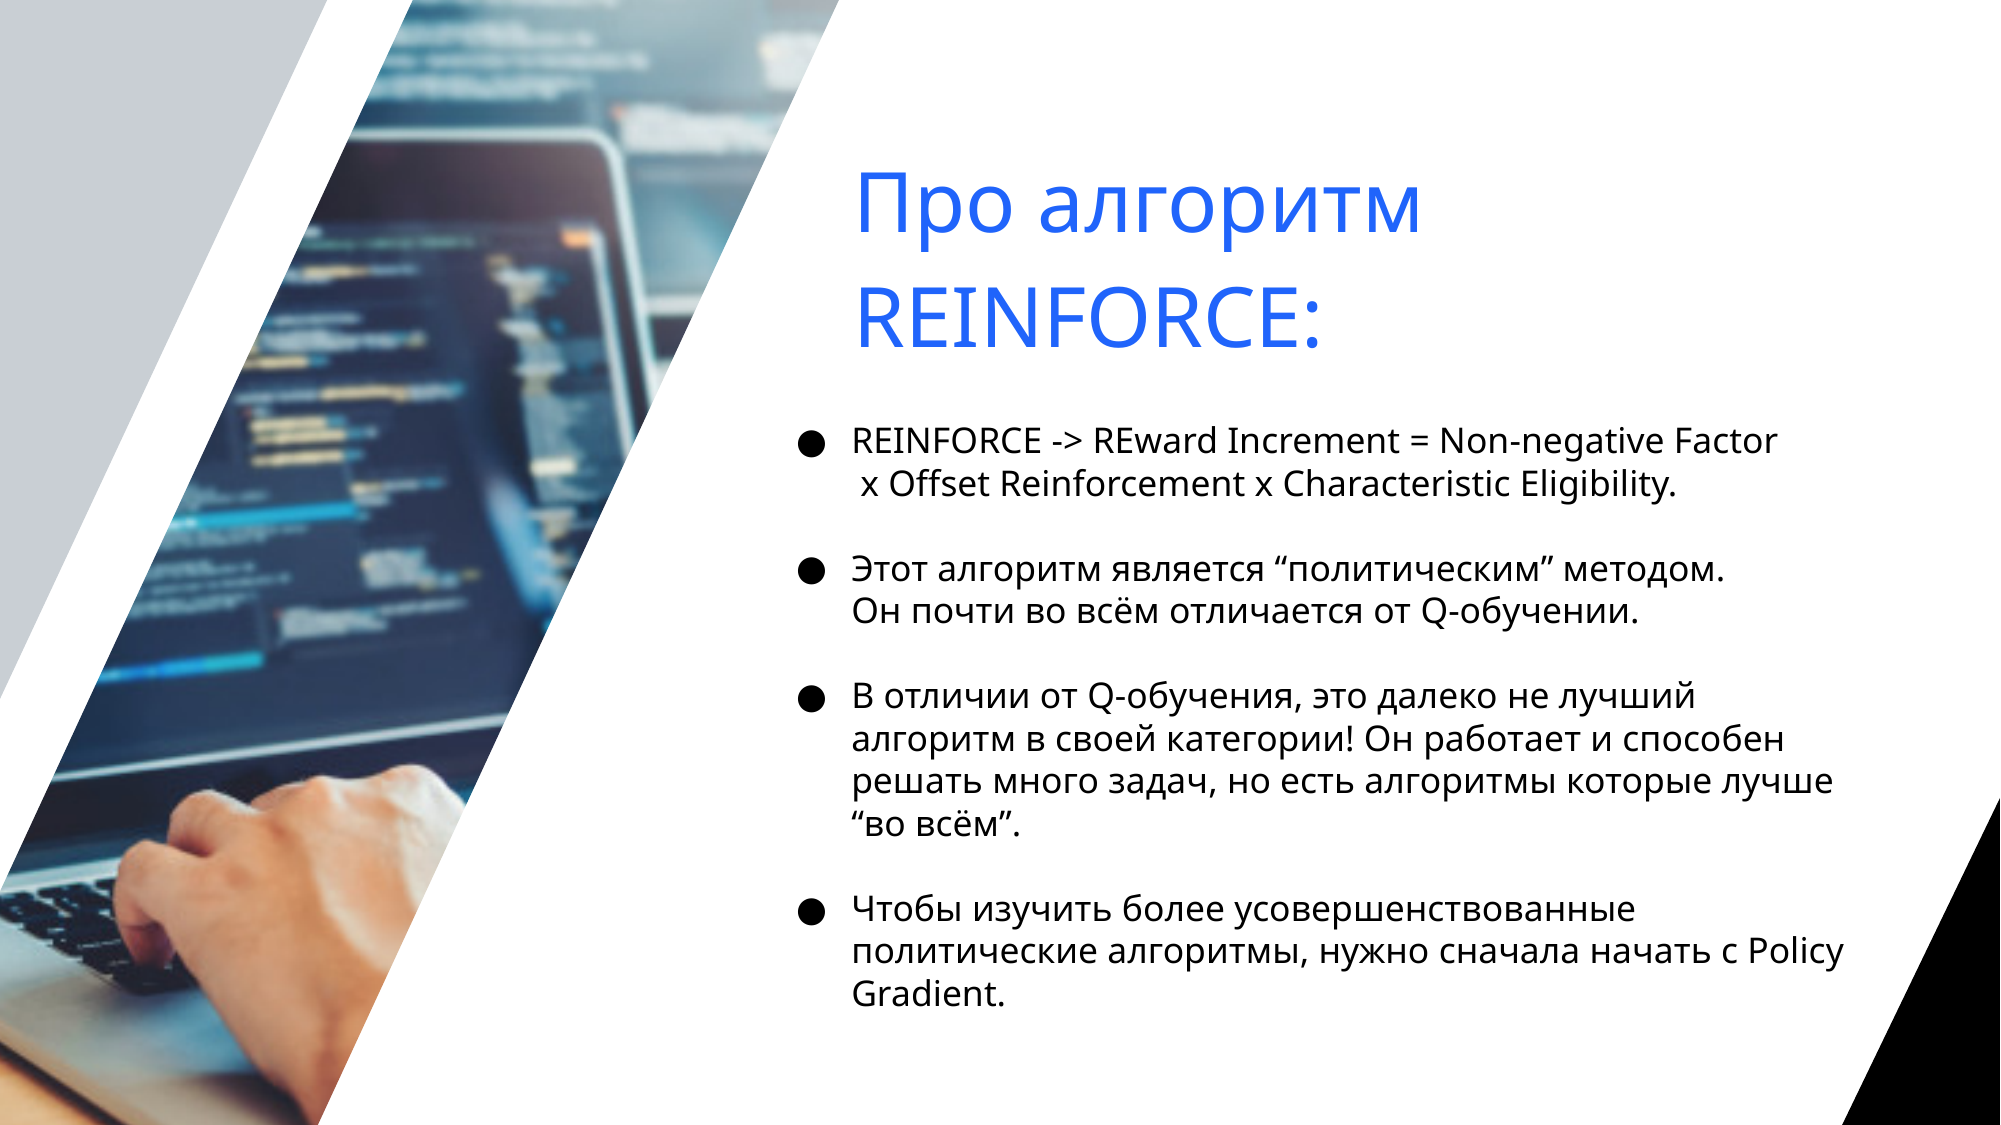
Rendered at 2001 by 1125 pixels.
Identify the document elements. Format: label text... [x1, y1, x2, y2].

text_box Про алгоритм REINFORCE: [844, 126, 2000, 494]
text_box REINFORCE -> REward Increment = Non-negative Factor x Offset Reinforcement x Characteristic Eligibility. Этот алгоритм является “политическим” методом. Он почти во всём отличается от Q-обучении. В отличии от Q-обучения, это далеко не лучший алгоритм в своей категории! Он работает и способен решать много задач, но есть алгоритмы которые лучше “во всём”. Чтобы изучить более усовершенствованные политические алгоритмы, нужно сначала начать с Policy Gradient. [844, 403, 1882, 1029]
picture [0, 0, 840, 1125]
text_box [1842, 797, 2000, 1125]
